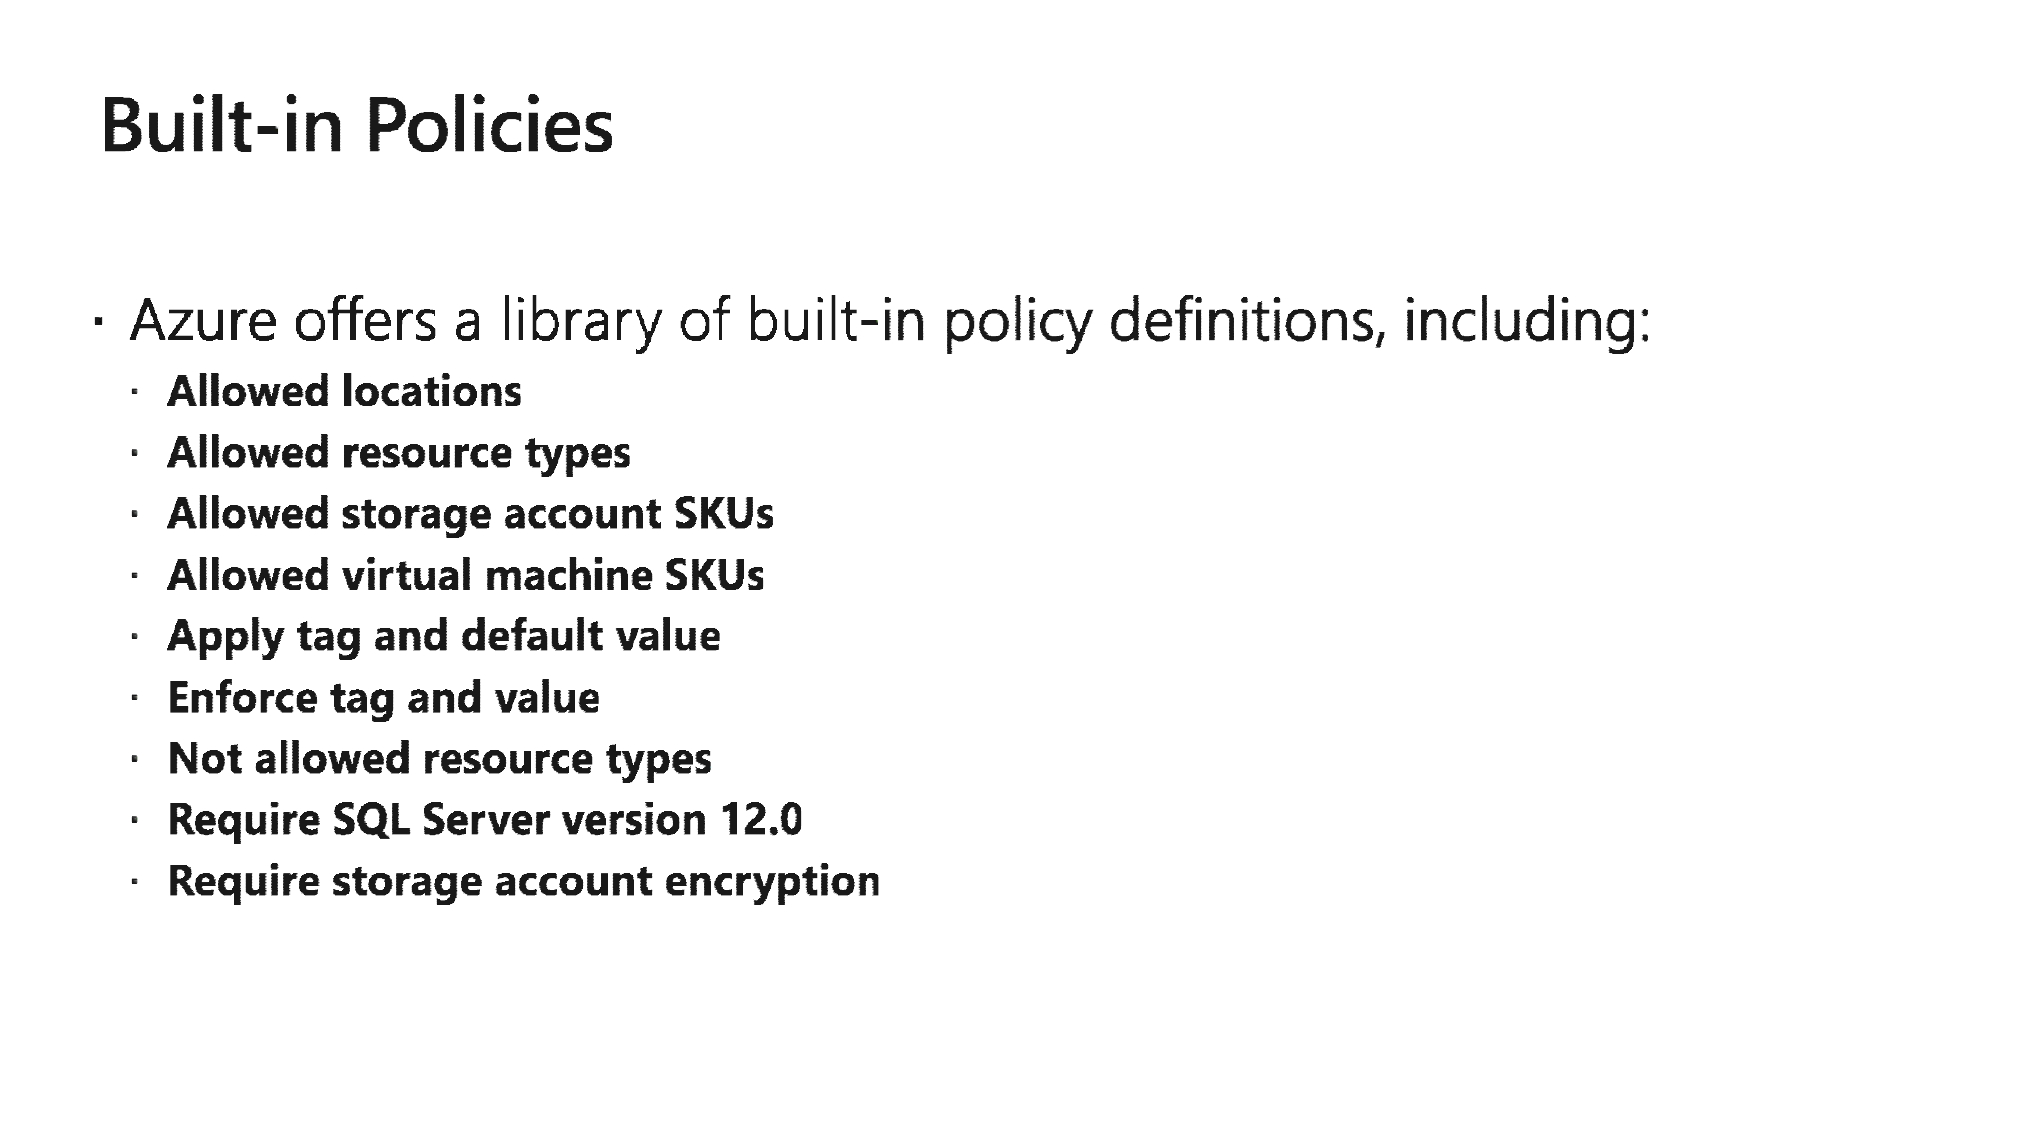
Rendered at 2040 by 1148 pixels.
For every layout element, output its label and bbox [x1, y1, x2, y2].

text_box [131, 510, 138, 517]
text_box [861, 320, 878, 326]
text_box [170, 740, 711, 783]
text_box [170, 679, 599, 722]
text_box [170, 863, 879, 905]
text_box [167, 434, 630, 477]
text_box [167, 495, 773, 538]
text_box [131, 633, 138, 639]
text_box [131, 449, 138, 456]
text_box [131, 572, 138, 578]
text_box [131, 755, 138, 762]
text_box [286, 94, 612, 152]
text_box [131, 878, 138, 884]
text_box [131, 694, 138, 701]
text_box [131, 388, 138, 395]
text_box [94, 317, 103, 325]
text_box [167, 557, 764, 590]
text_box [257, 126, 279, 134]
text_box [129, 295, 857, 354]
text_box [167, 373, 521, 406]
text_box [170, 802, 802, 844]
text_box [131, 816, 138, 823]
text_box [884, 295, 1648, 354]
text_box [105, 94, 252, 152]
text_box [167, 617, 720, 660]
